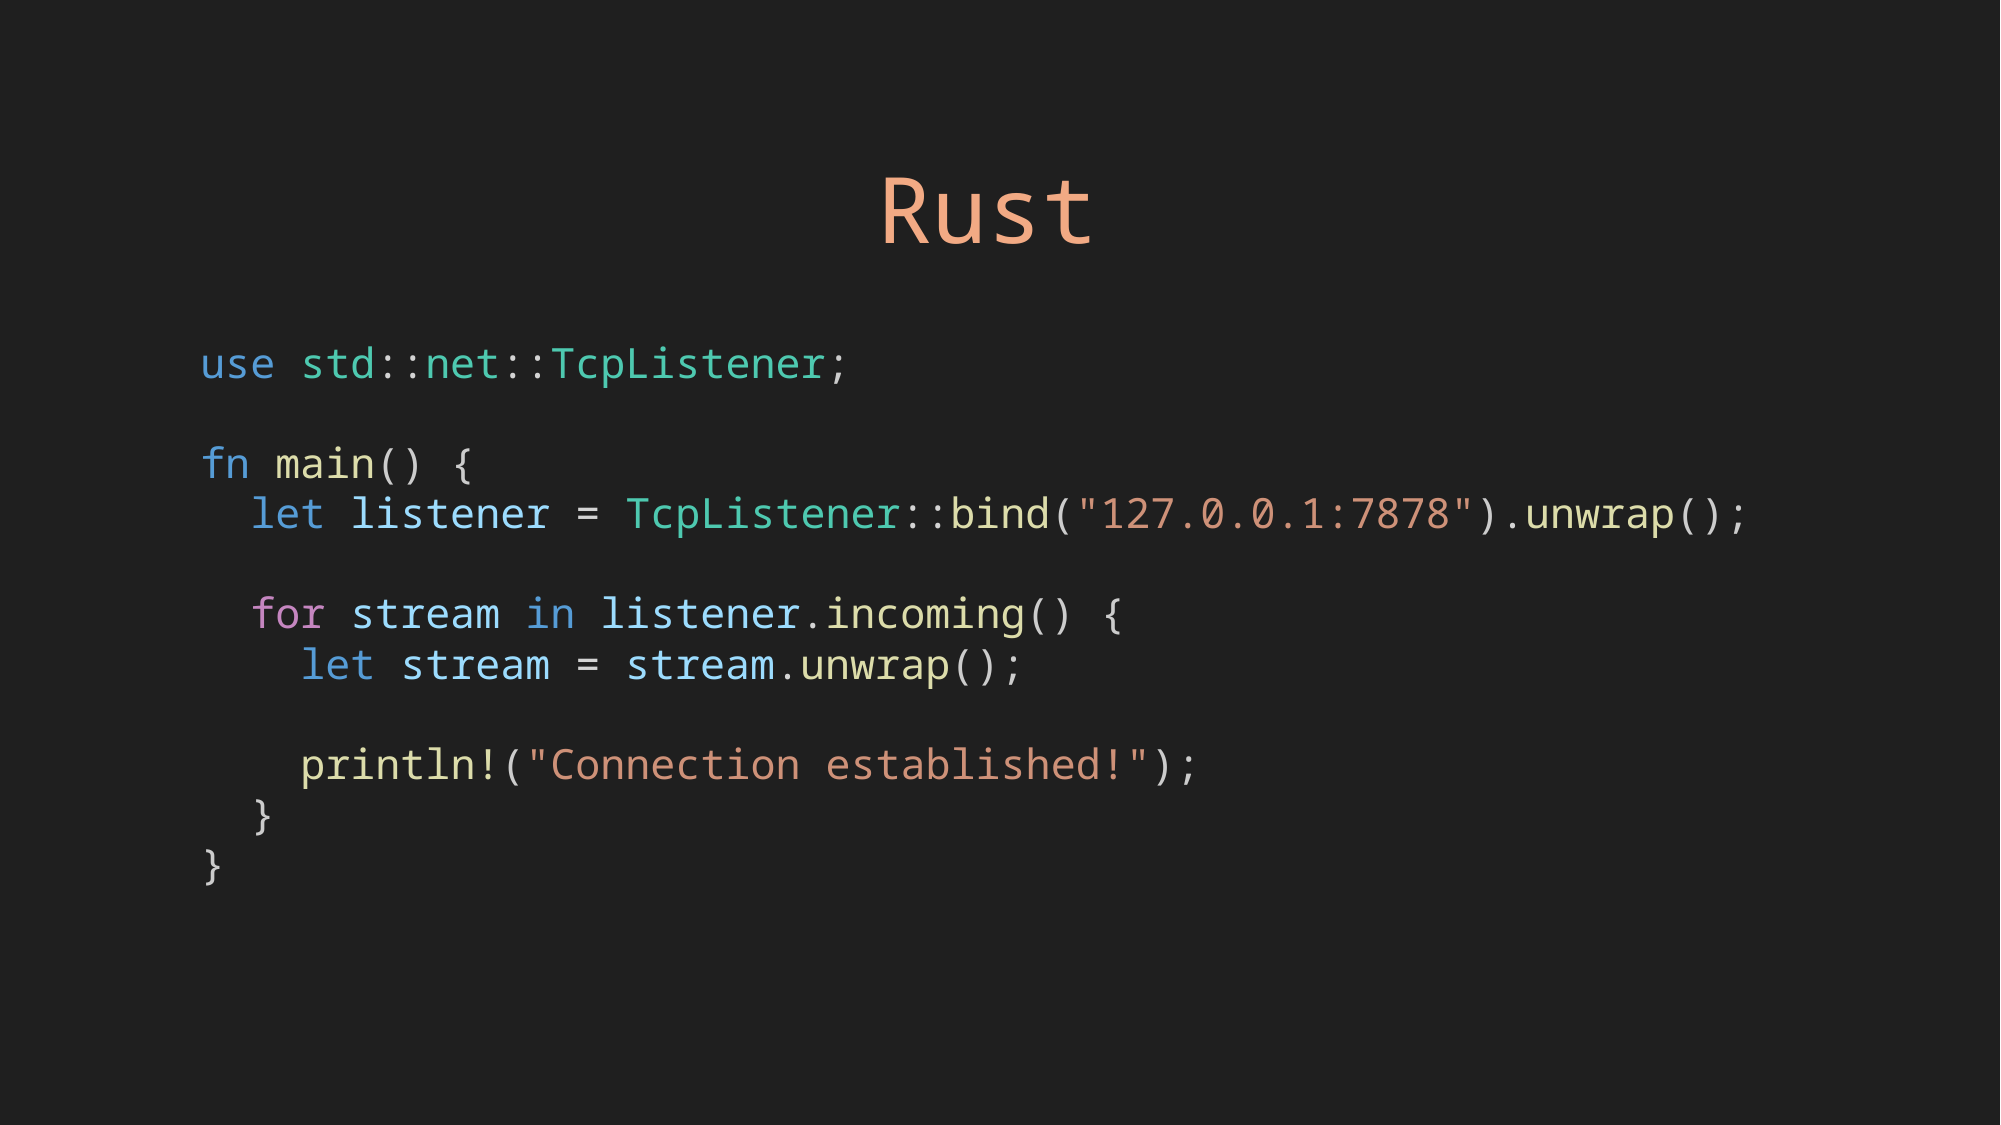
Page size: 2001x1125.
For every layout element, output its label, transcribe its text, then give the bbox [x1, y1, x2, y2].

text_box Rust [862, 51, 1138, 376]
text_box use std::net::TcpListener; fn main() { let listener = TcpListener::bind("127.0.0.1:7878").unwrap(); for stream in listener.incoming() { let stream = stream.unwrap(); println!("Connection established!"); } } [185, 329, 1815, 895]
